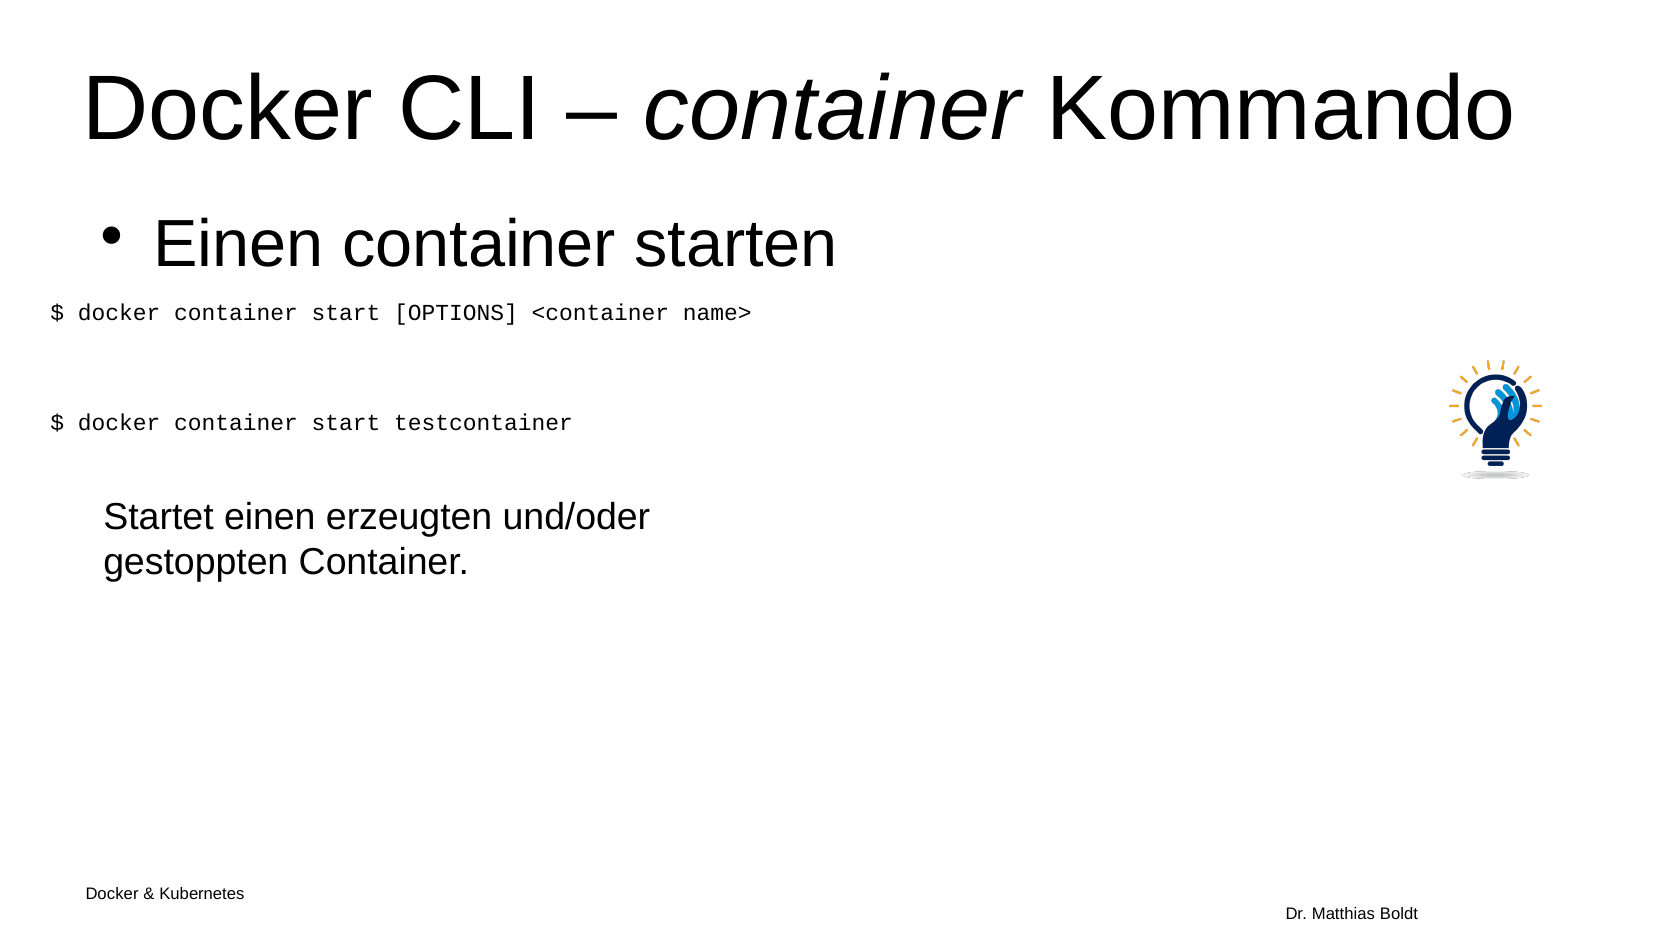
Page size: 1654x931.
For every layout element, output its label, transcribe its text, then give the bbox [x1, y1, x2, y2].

text_box Startet einen erzeugten und/oder gestoppten Container. [88, 484, 804, 839]
text_box Docker CLI – container Kommando [82, 25, 1571, 181]
picture [1448, 359, 1542, 479]
text_box Docker & Kubernetes Dr. Matthias Boldt [70, 875, 1562, 910]
text_box Einen container starten [82, 199, 1453, 378]
text_box $ docker container start [OPTIONS] <container name> $ docker container start testcontainer [35, 290, 1382, 449]
